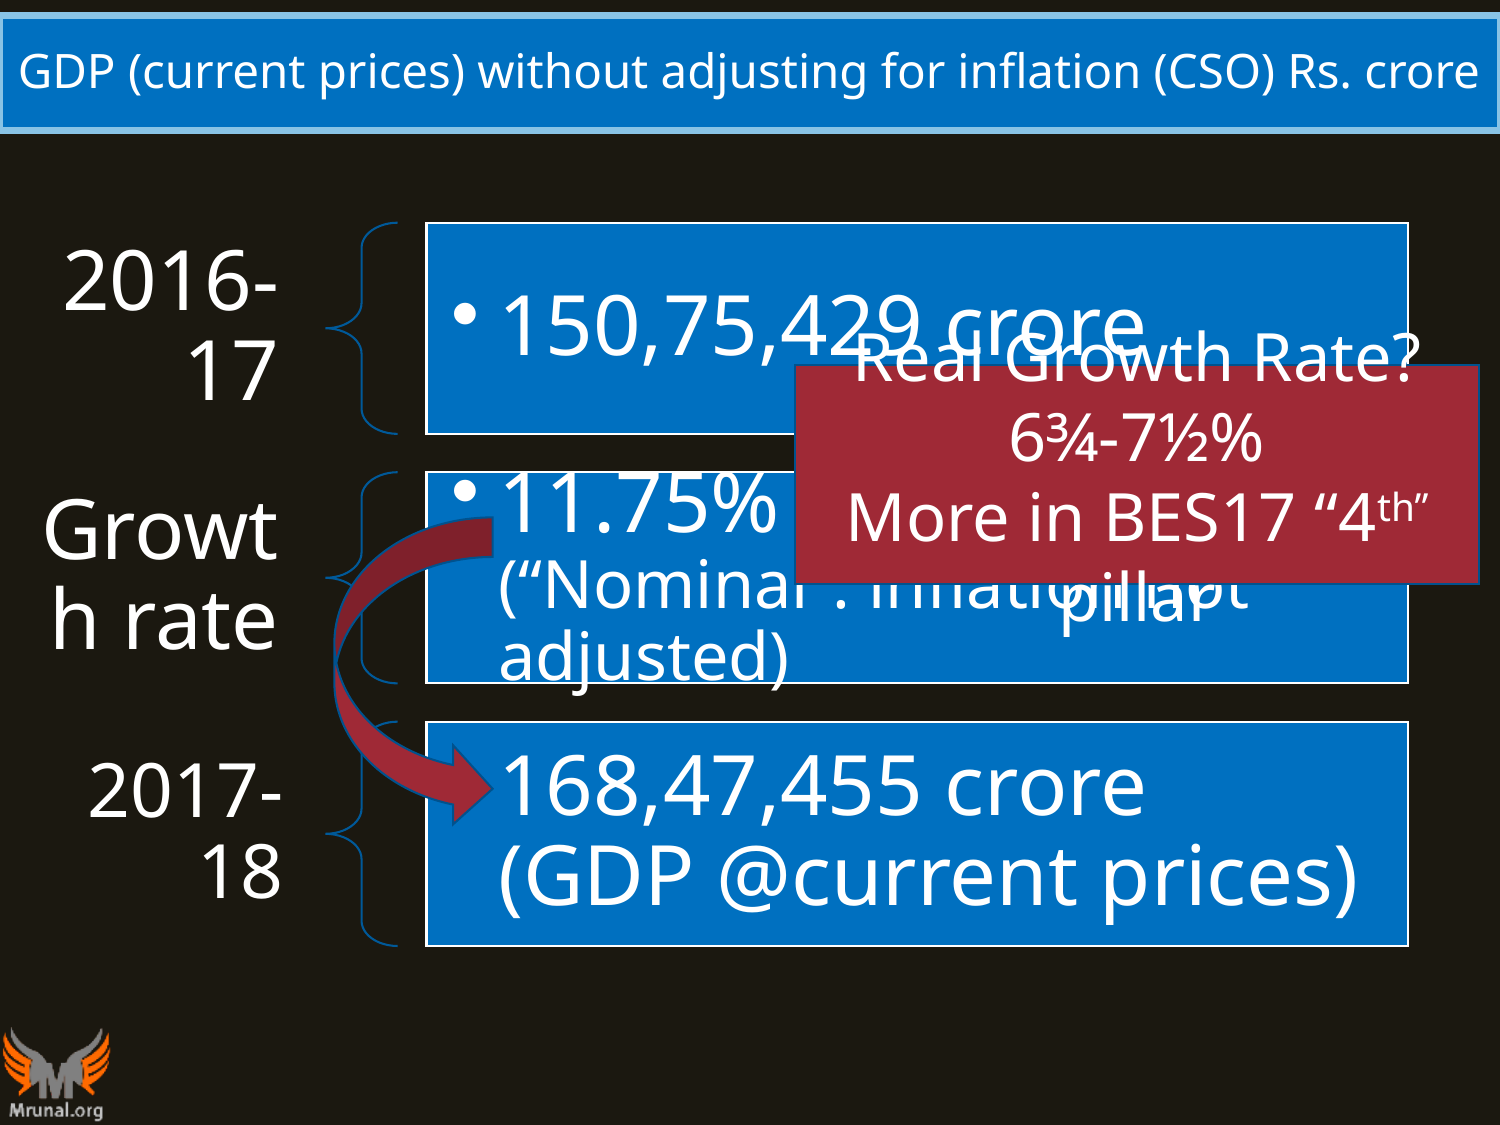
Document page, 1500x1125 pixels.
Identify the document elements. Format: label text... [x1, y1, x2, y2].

picture [0, 1024, 114, 1125]
title GDP (current prices) without adjusting for inflation (CSO) Rs. crore [0, 12, 1500, 134]
text_box Real Growth Rate? 6¾-7½% More in BES17 “4th” pillar [1408, 364, 1480, 585]
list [0, 148, 1408, 1021]
